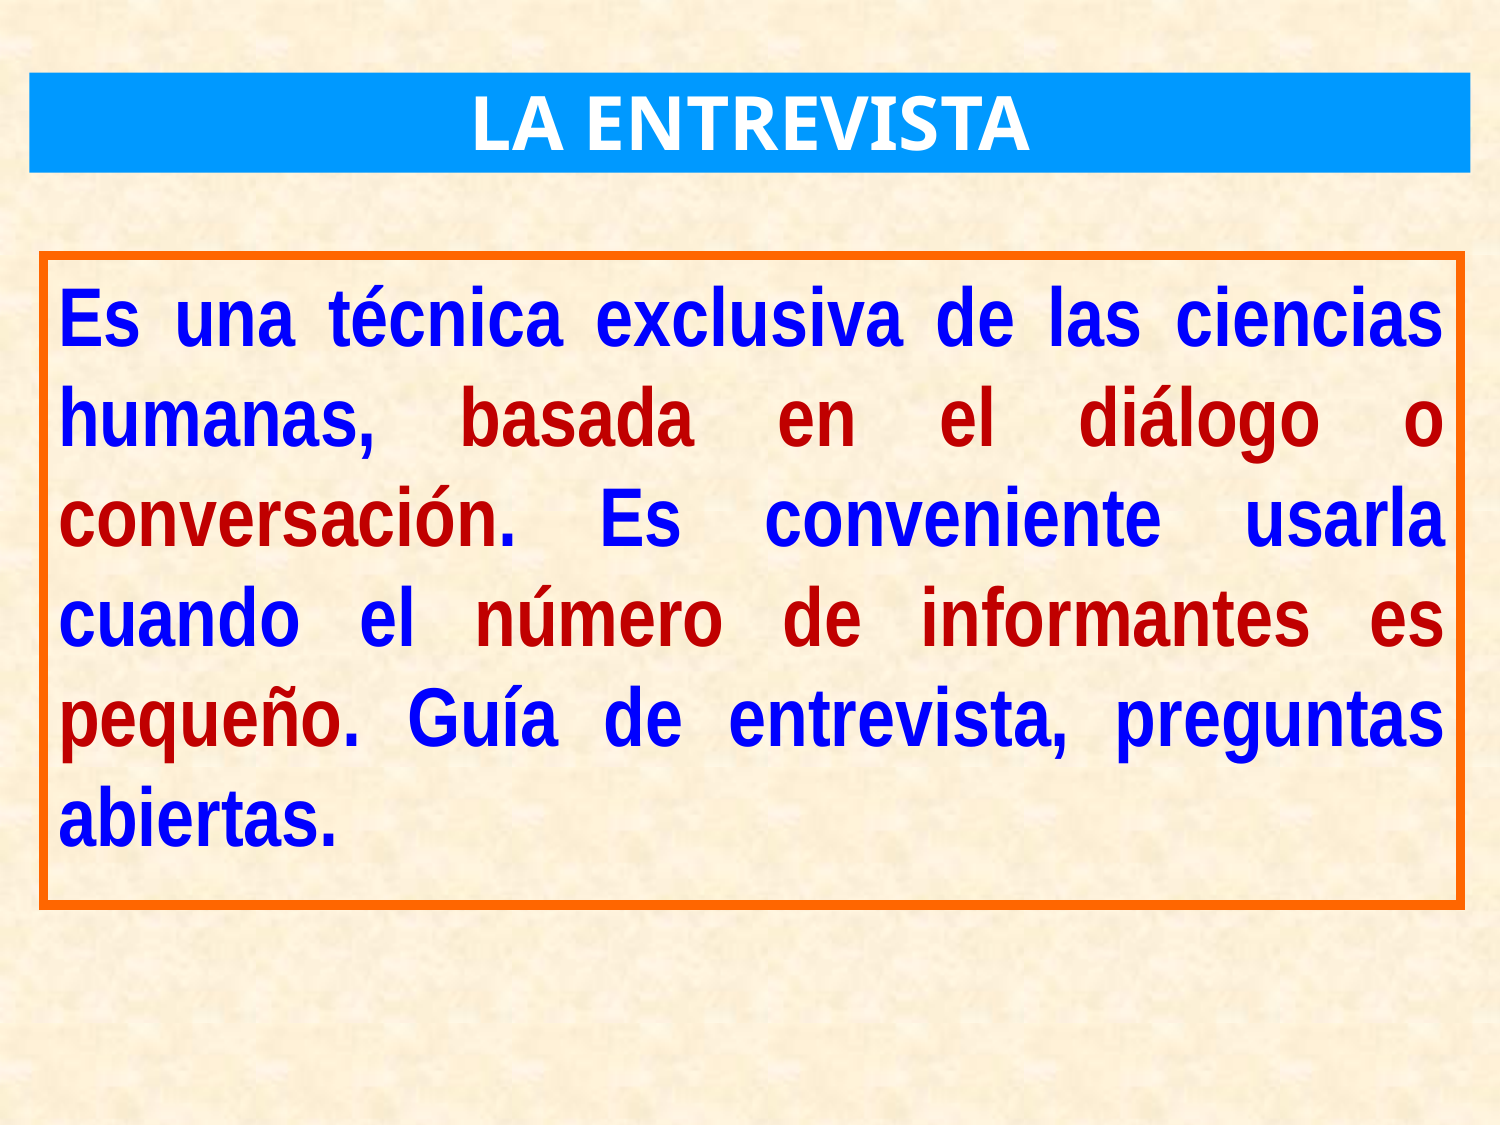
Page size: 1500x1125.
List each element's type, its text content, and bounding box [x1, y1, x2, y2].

text_box LA ENTREVISTA [29, 72, 1471, 173]
text_box Es una técnica exclusiva de las ciencias humanas, basada en el diálogo o conversación. Es conveniente usarla cuando el número de informantes es pequeño. Guía de entrevista, preguntas abiertas. [43, 255, 1461, 905]
picture [0, 0, 1500, 1125]
